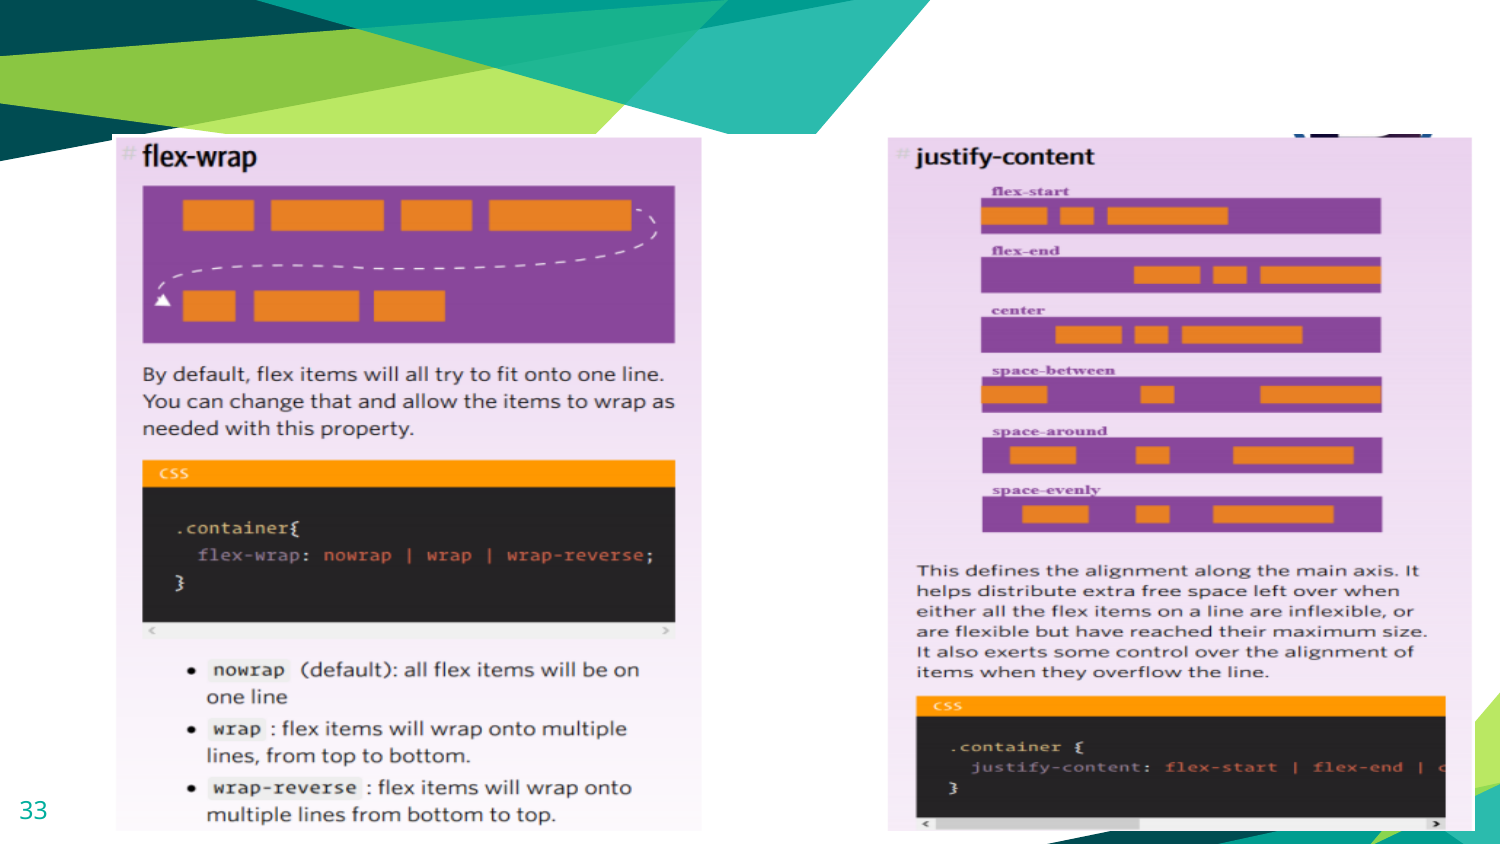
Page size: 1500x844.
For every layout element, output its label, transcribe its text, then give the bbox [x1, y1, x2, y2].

slide_number 33 [4, 779, 95, 844]
picture [112, 134, 1476, 831]
